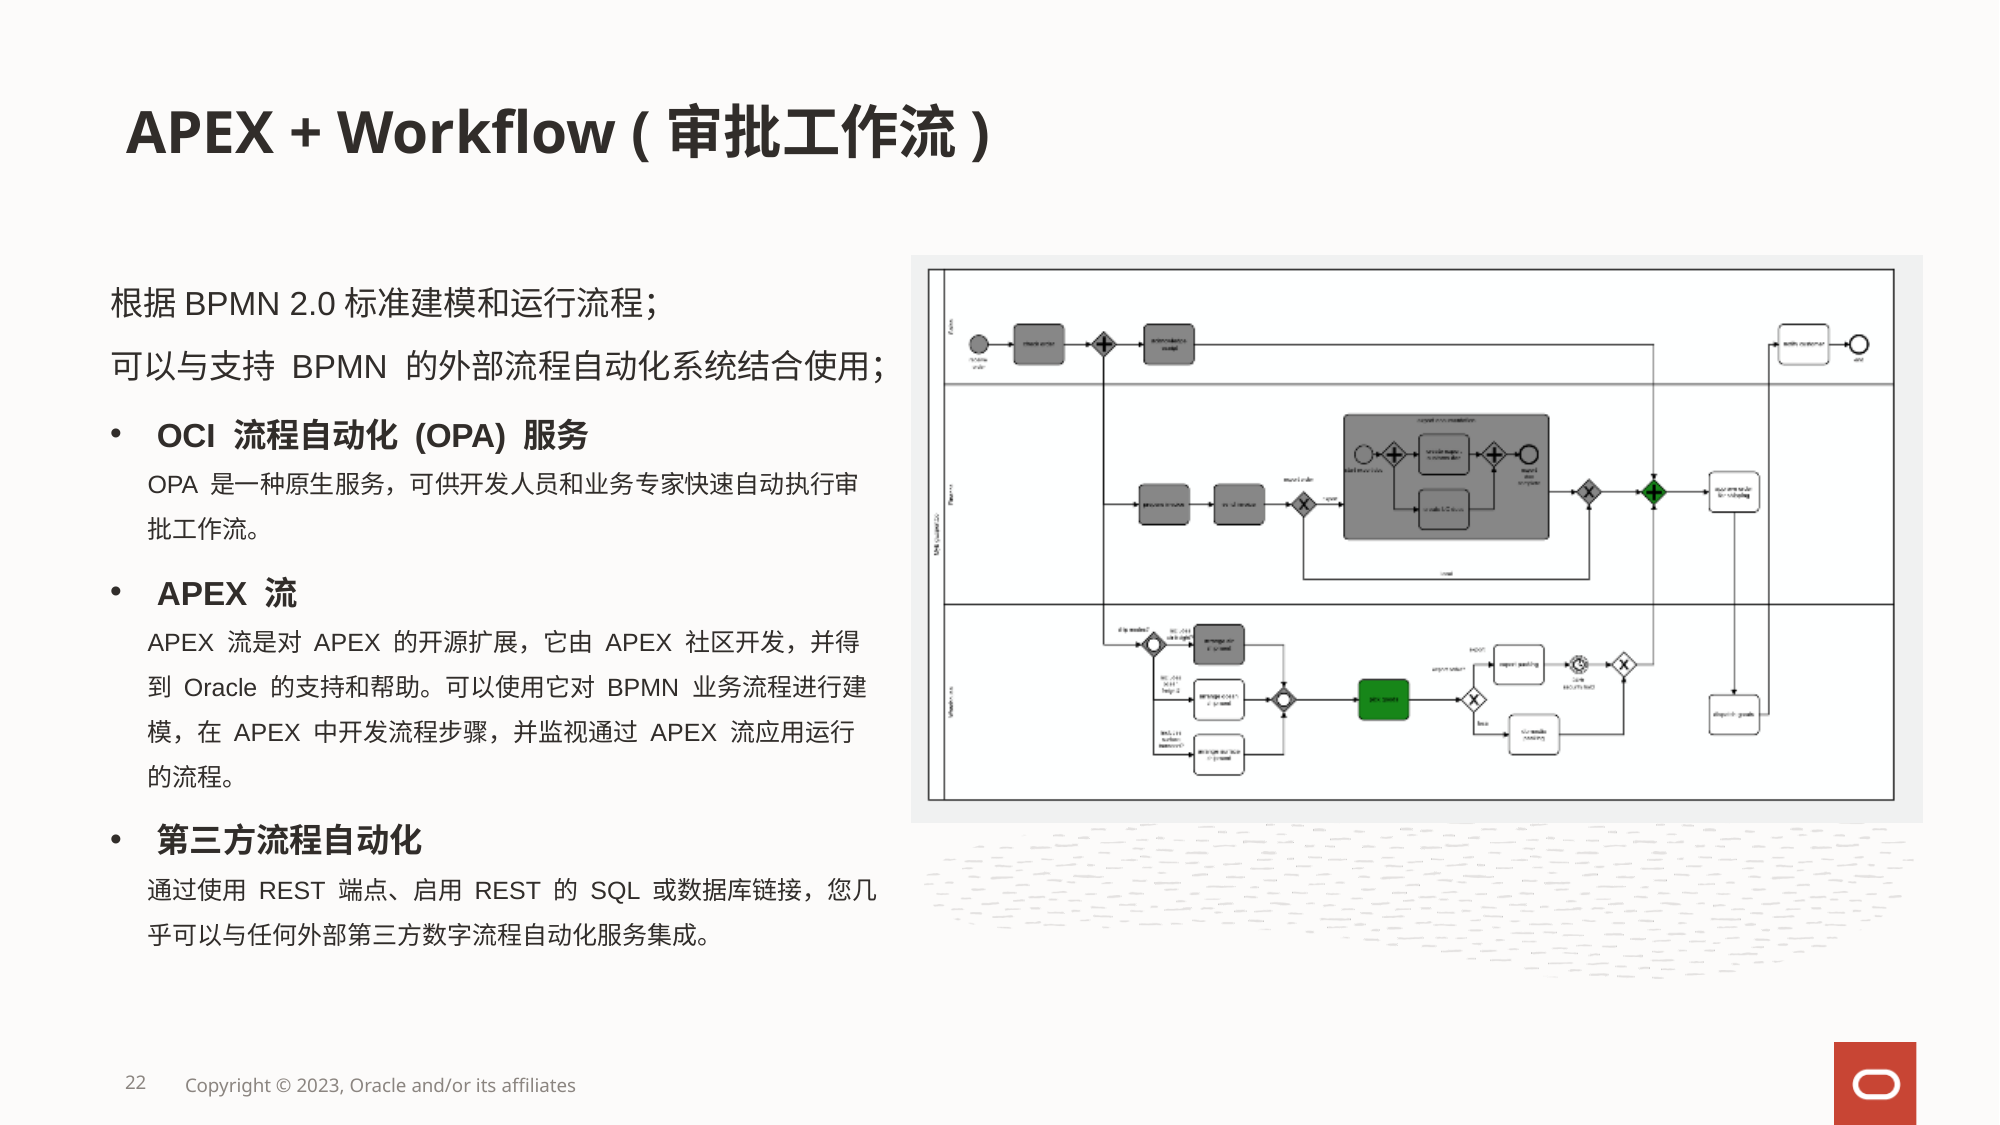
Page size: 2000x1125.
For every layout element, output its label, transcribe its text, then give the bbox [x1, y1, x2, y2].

picture [910, 255, 1923, 1001]
title APEX + Workflow (审批工作流) [126, 0, 1877, 165]
text_box Copyright © 2023, Oracle and/or its affiliates [184, 1055, 1128, 1115]
text_box 根据BPMN 2.0标准建模和运行流程； 可以与支持 BPMN 的外部流程自动化系统结合使用； OCI 流程自动化 (OPA) 服务 OPA 是一种原生服务，可供开发人员和业务专家快速自动执行审批工作流。 APEX 流 APEX 流是对 APEX 的开源扩展，它由 APEX 社区开发，并得到 Oracle 的支持和帮助。可以使用它对 BPMN 业务流程进行建模，在 APEX 中开发流程步骤，并监视通过 APEX 流应用运行的流程。 第三方流程自动化 通过使用 REST 端点、启用 REST 的 SQL 或数据库链接，您几乎可以与任何外部第三方数字流程自动化服务集成。 [95, 255, 893, 957]
slide_number 22 [124, 1053, 185, 1114]
